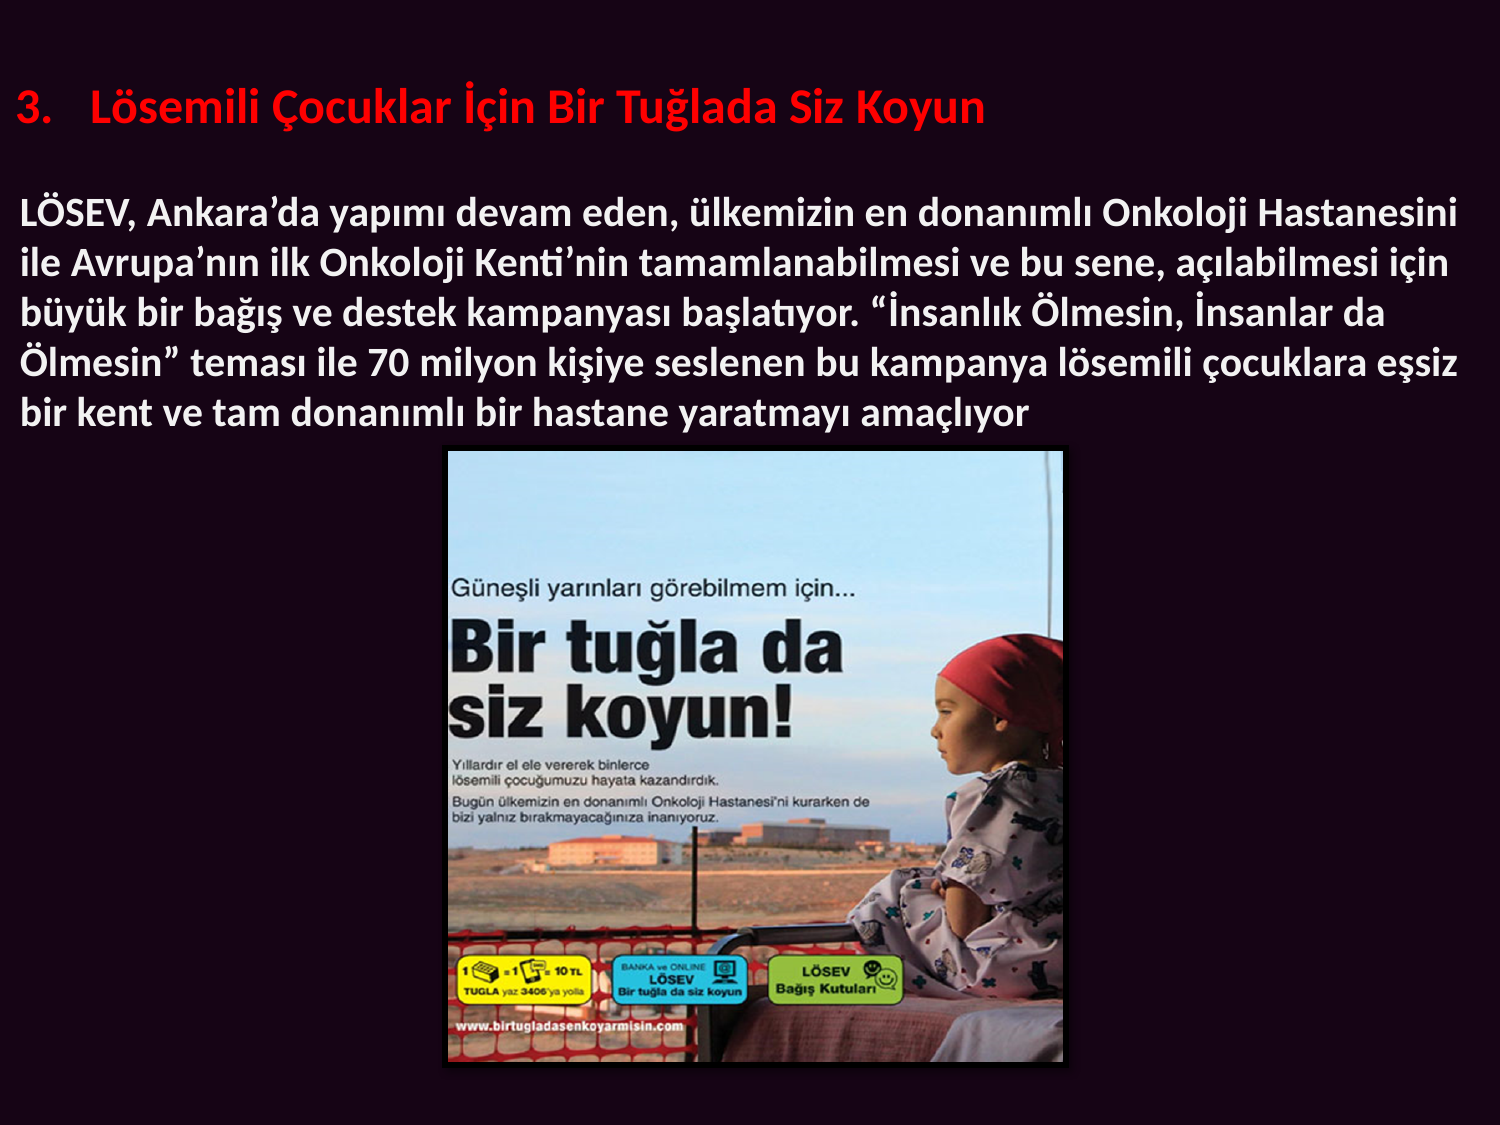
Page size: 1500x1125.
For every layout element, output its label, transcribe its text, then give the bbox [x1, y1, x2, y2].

picture [447, 450, 1063, 1063]
text_box Lösemili Çocuklar İçin Bir Tuğlada Siz Koyun [0, 66, 1027, 142]
text_box LÖSEV, Ankara’da yapımı devam eden, ülkemizin en donanımlı Onkoloji Hastanesini ile Avrupa’nın ilk Onkoloji Kenti’nin tamamlanabilmesi ve bu sene, açılabilmesi için büyük bir bağış ve destek kampanyası başlatıyor. “İnsanlık Ölmesin, İnsanlar da Ölmesin” teması ile 70 milyon kişiye seslenen bu kampanya lösemili çocuklara eşsiz bir kent ve tam donanımlı bir hastane yaratmayı amaçlıyor [4, 176, 1500, 442]
